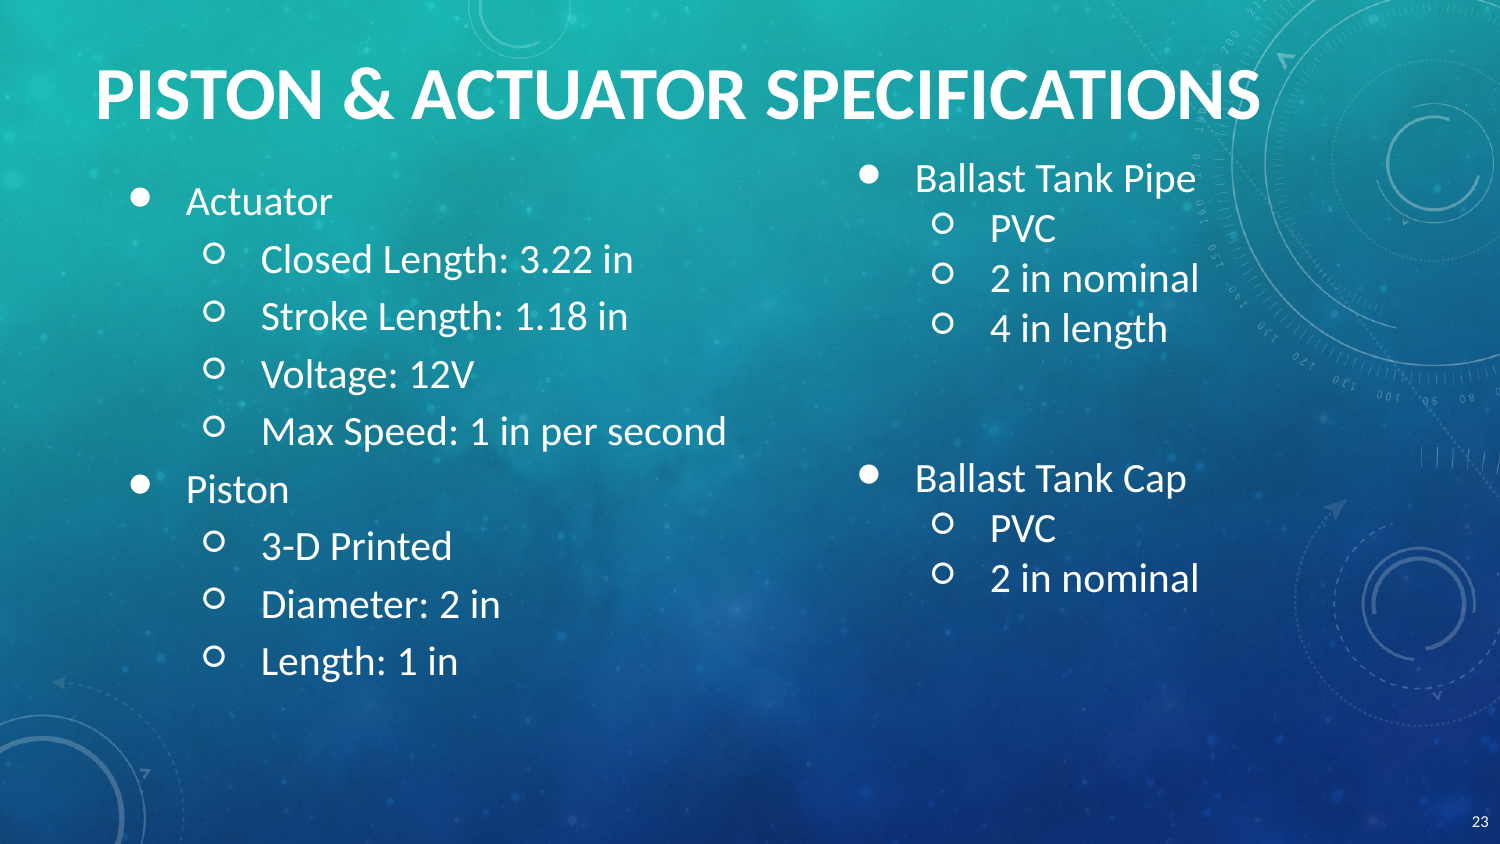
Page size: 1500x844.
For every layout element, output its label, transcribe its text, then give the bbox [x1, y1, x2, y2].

title PISTON & ACTUATOR SPECIFICATIONS [84, 0, 1331, 180]
text_box Actuator Closed Length: 3.22 in Stroke Length: 1.18 in Voltage: 12V Max Speed: 1 in per second Piston 3-D Printed Diameter: 2 in Length: 1 in [95, 179, 824, 672]
text_box Ballast Tank Pipe PVC 2 in nominal 4 in length Ballast Tank Cap PVC 2 in nominal [824, 135, 1407, 679]
slide_number ‹#› [1432, 797, 1500, 844]
picture [0, 0, 1500, 844]
